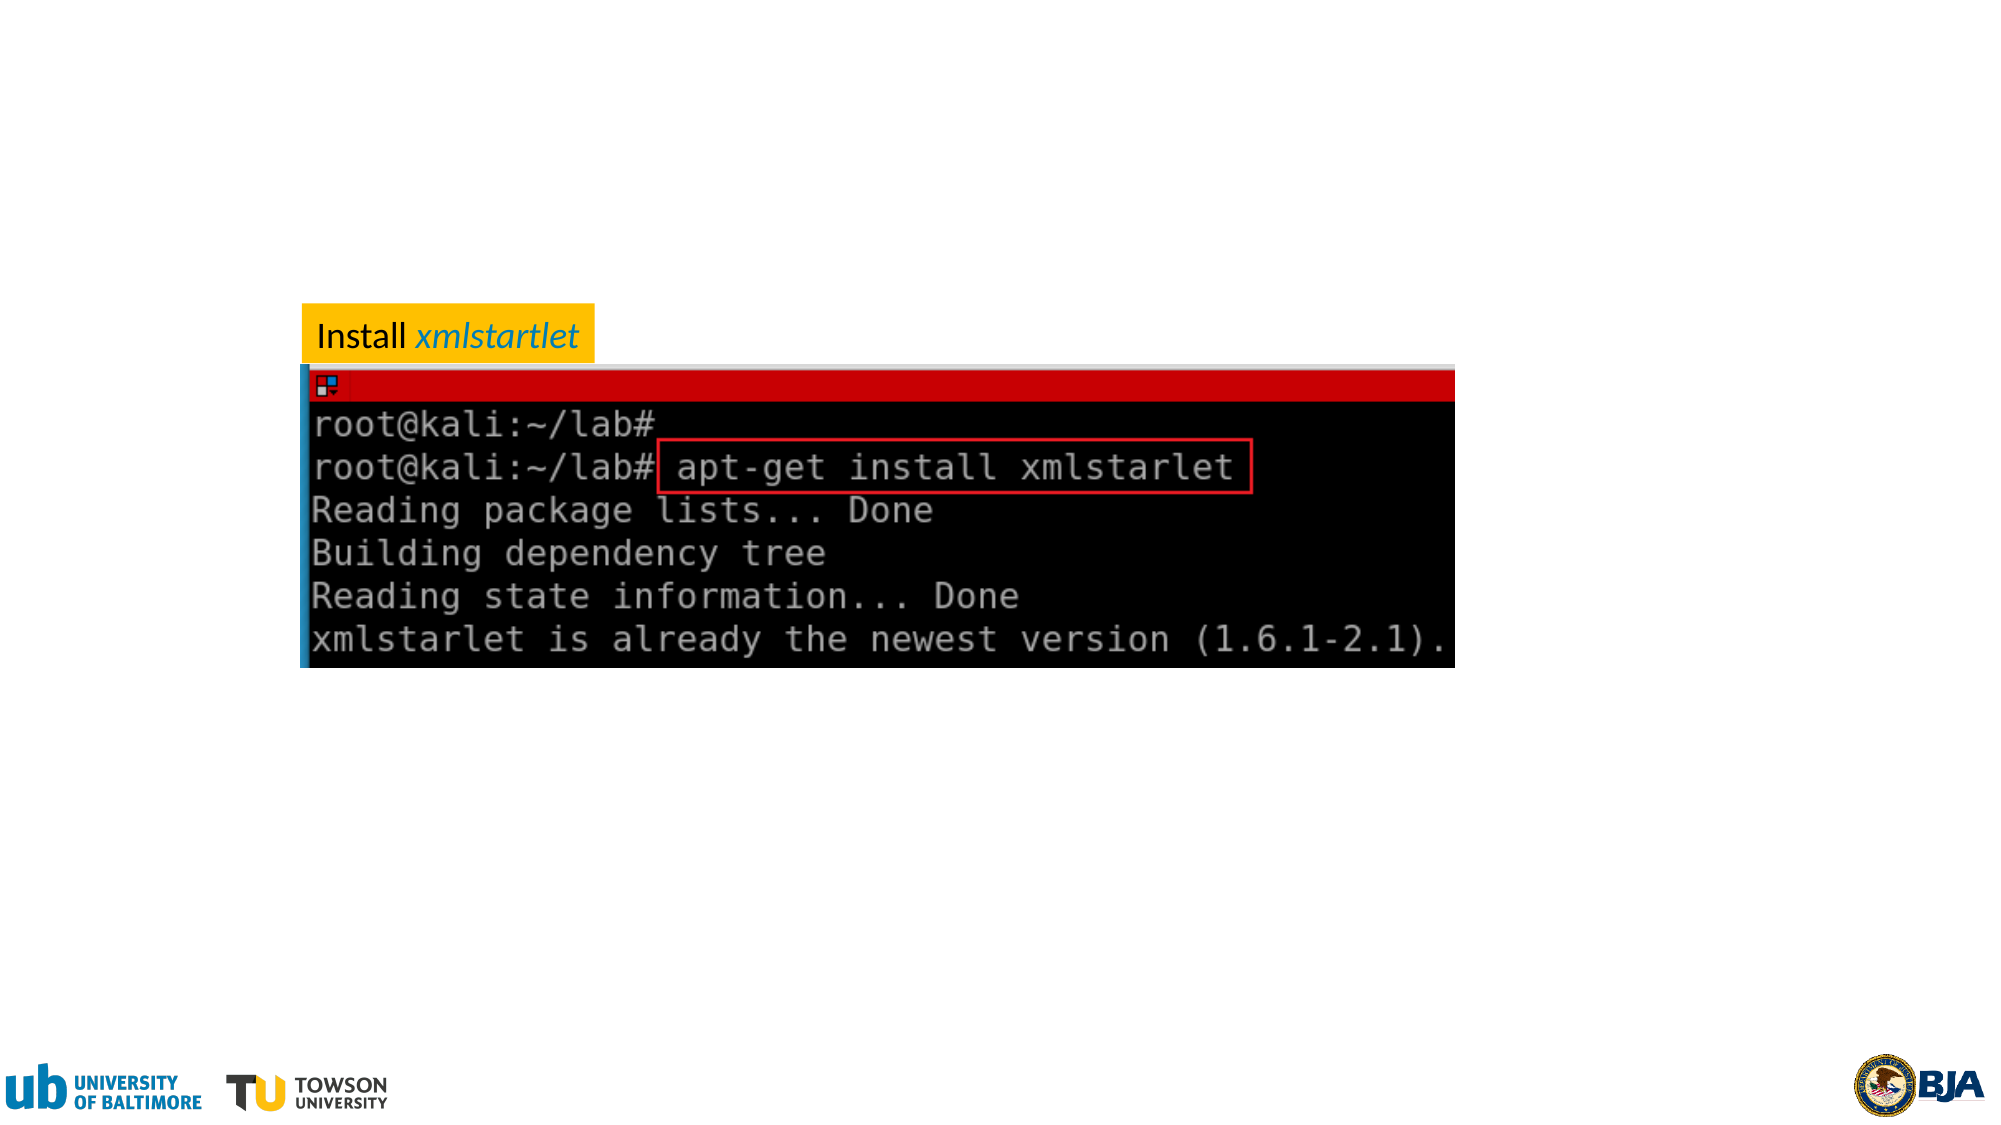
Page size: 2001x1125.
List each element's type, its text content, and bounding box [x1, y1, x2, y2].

picture [1854, 1054, 1986, 1117]
picture [0, 1031, 407, 1125]
picture [300, 364, 1455, 668]
text_box Install xmlstartlet [301, 303, 595, 364]
